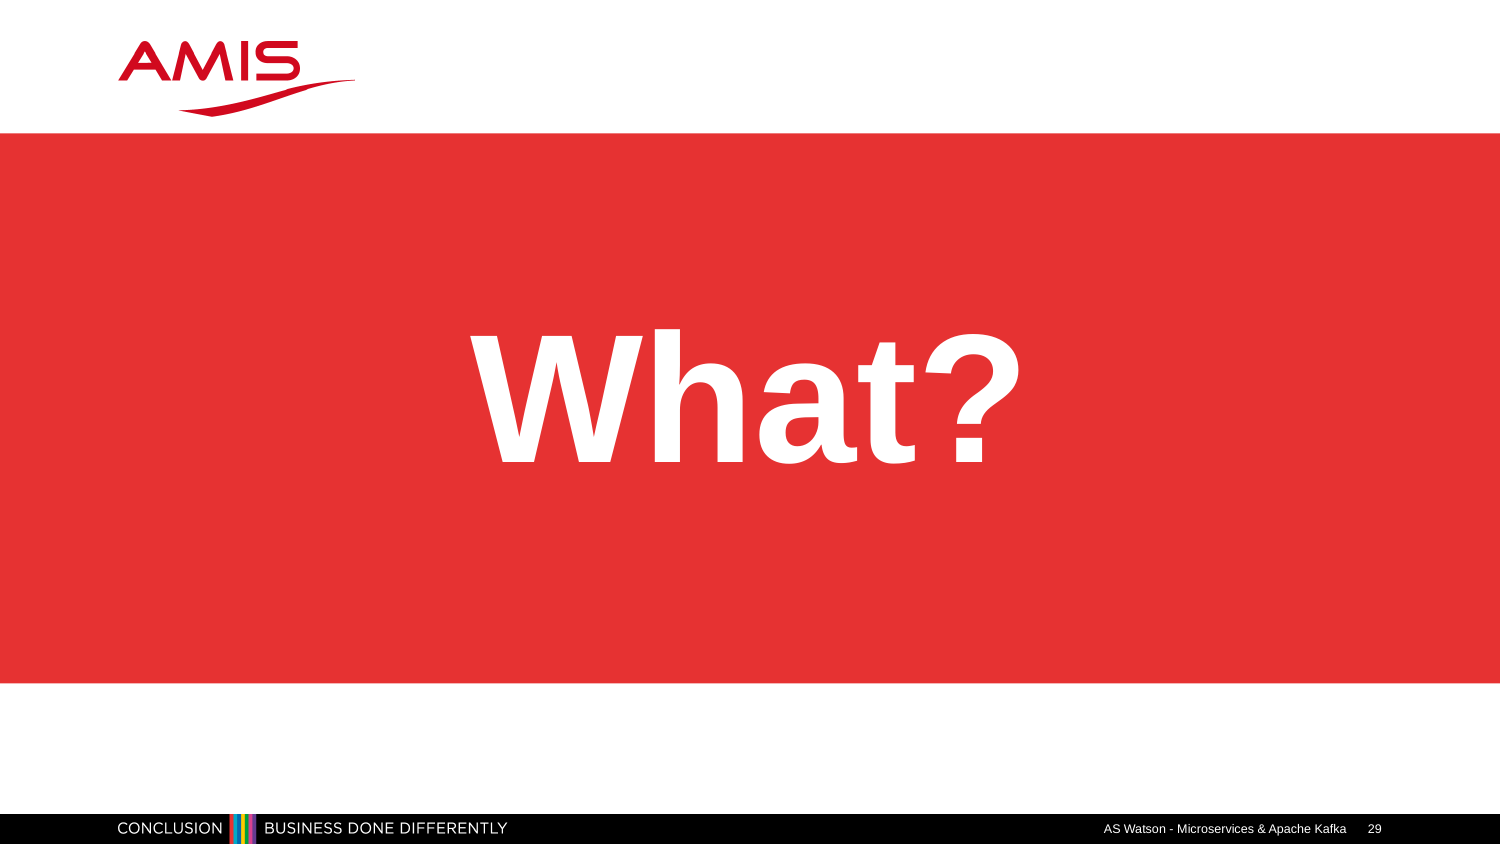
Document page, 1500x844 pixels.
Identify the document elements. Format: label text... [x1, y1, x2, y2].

picture [0, 814, 236, 844]
footer AS Watson - Microservices & Apache Kafka [814, 820, 1347, 839]
title What? [118, 268, 1382, 548]
picture [106, 17, 579, 125]
picture [239, 814, 1500, 844]
slide_number 29 [1358, 820, 1382, 839]
